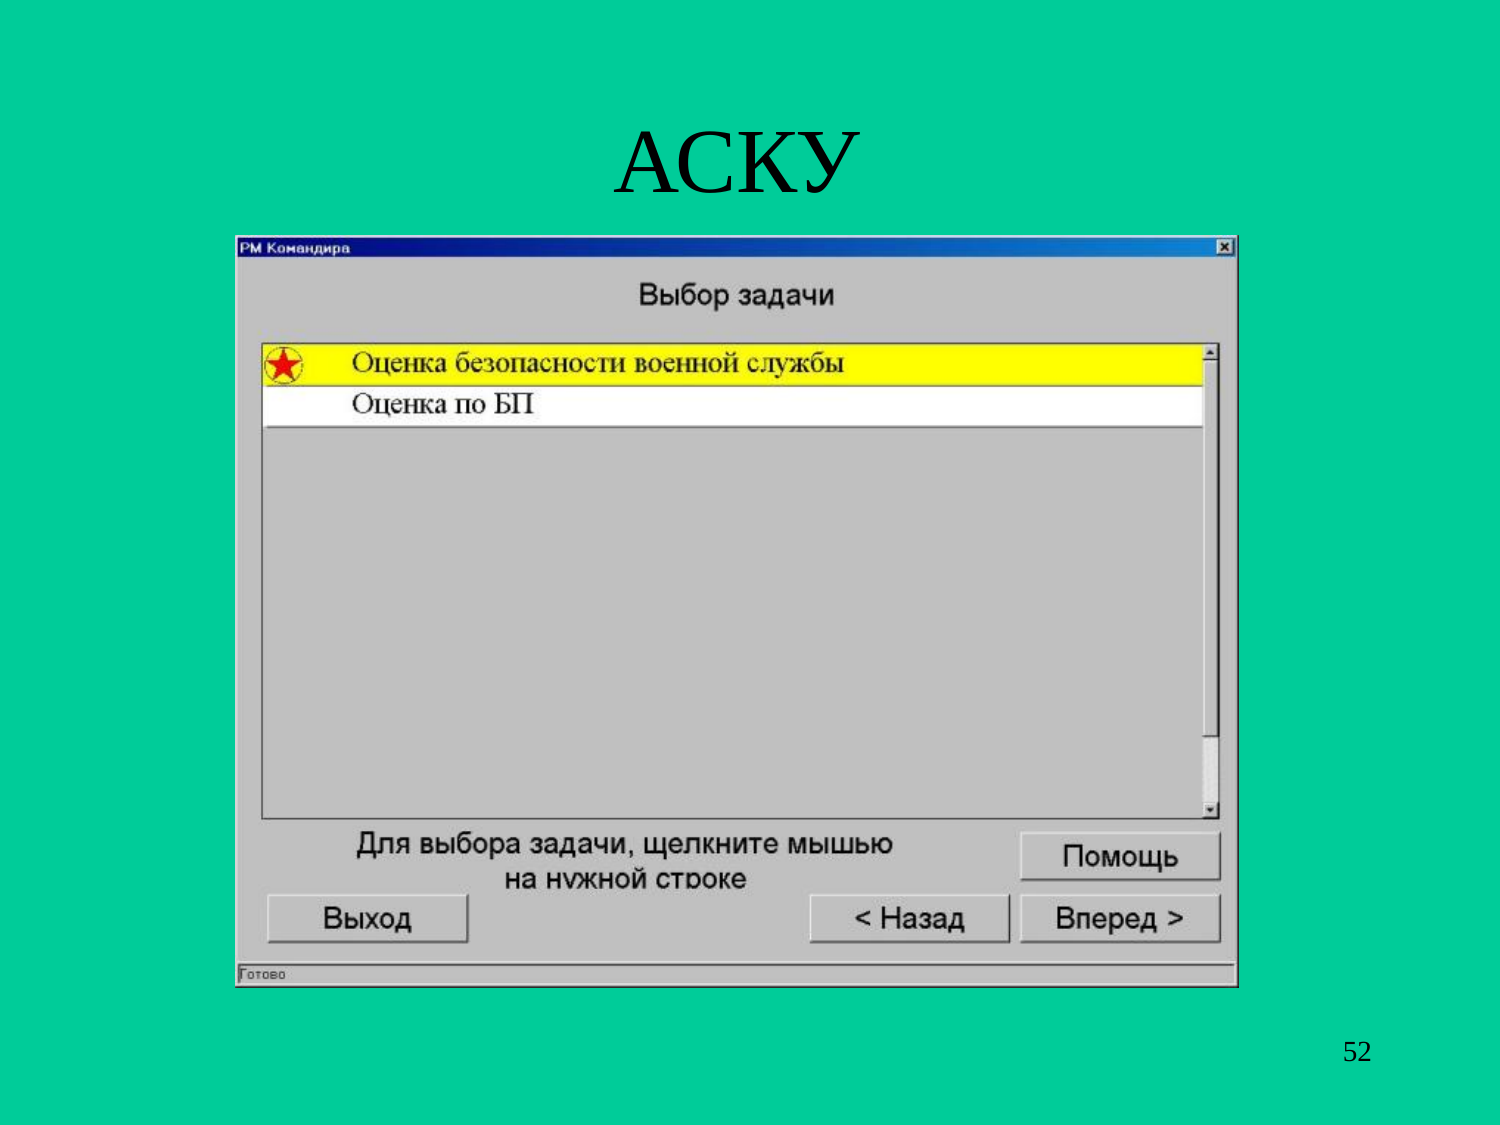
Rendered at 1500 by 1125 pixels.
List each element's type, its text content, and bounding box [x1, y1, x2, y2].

picture [235, 235, 1239, 988]
slide_number 52 [1074, 1025, 1388, 1100]
title АСКУ [99, 62, 1375, 250]
